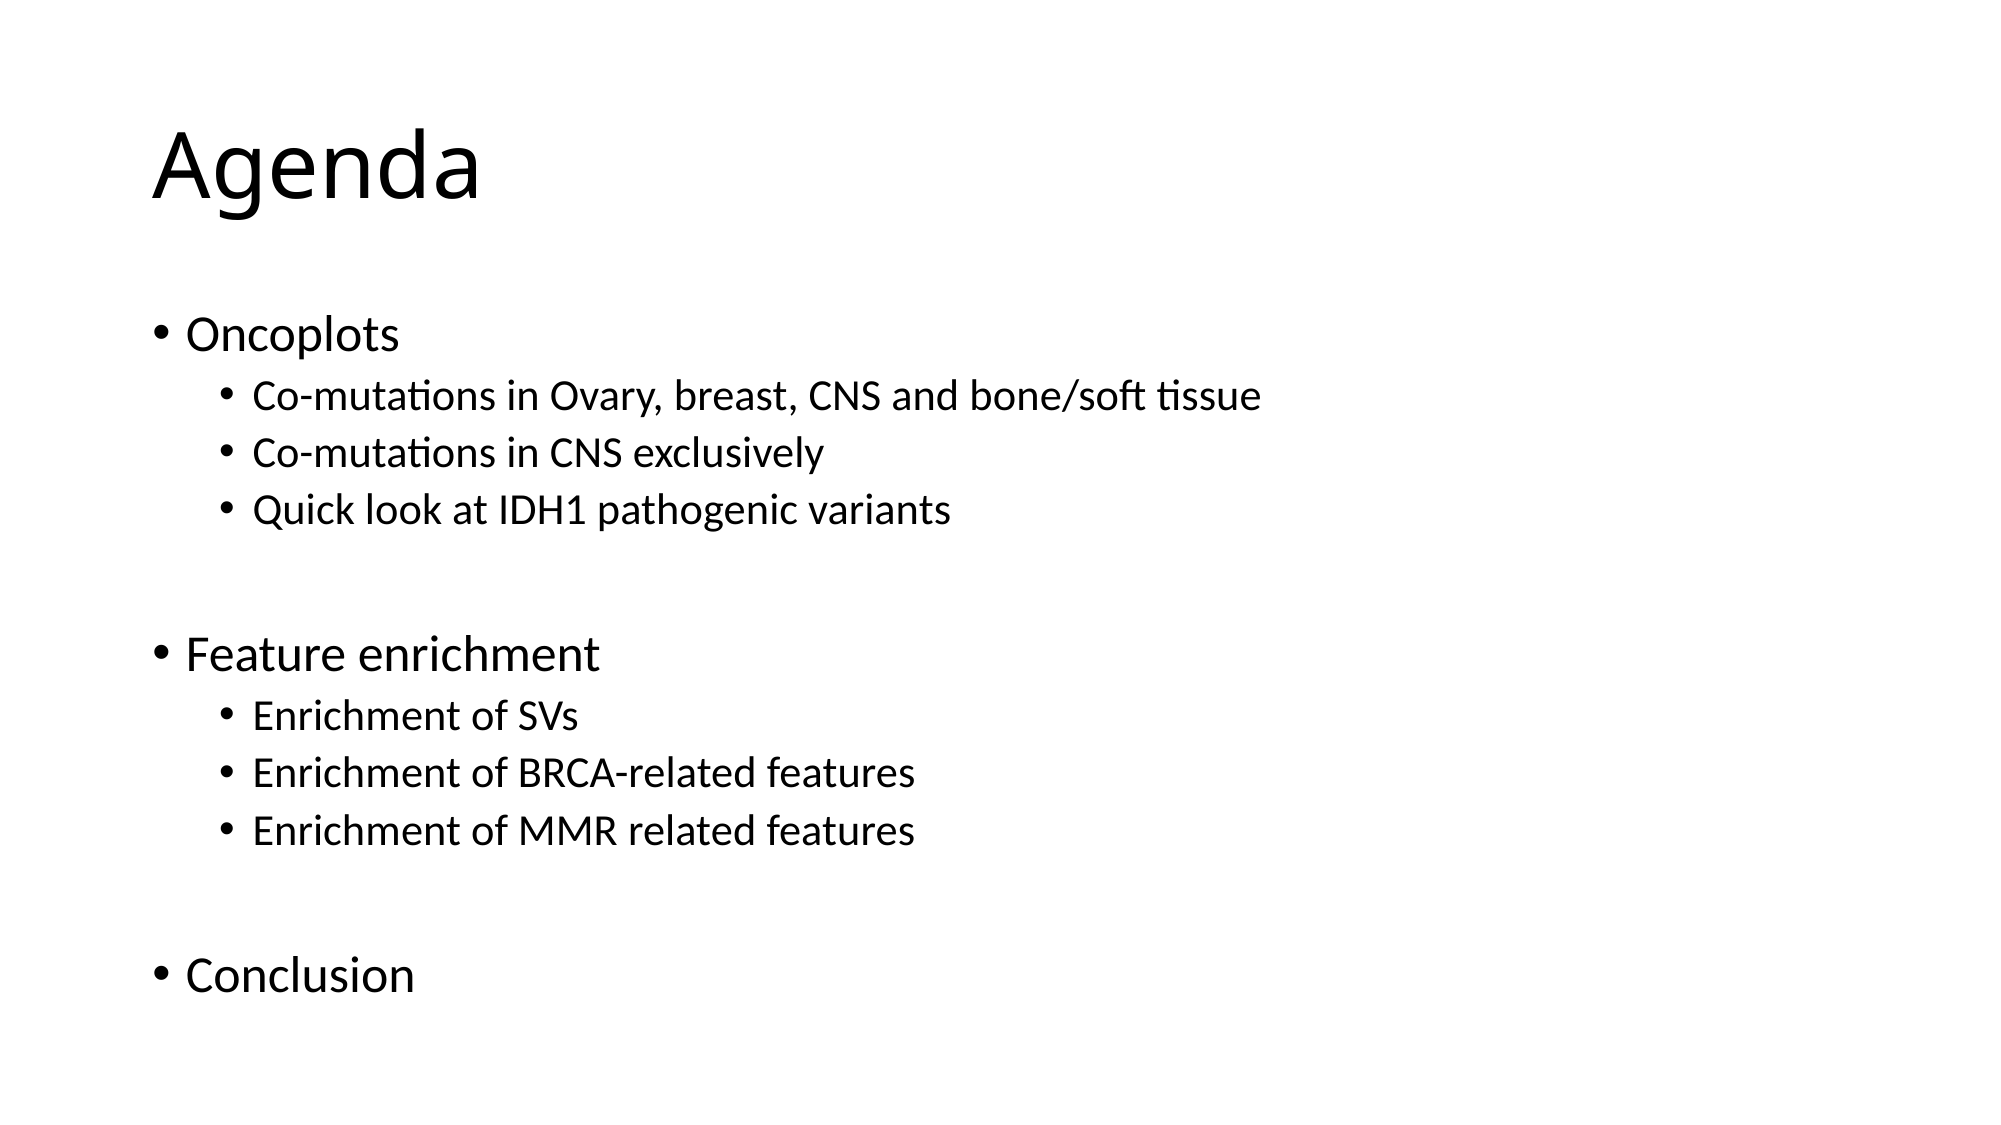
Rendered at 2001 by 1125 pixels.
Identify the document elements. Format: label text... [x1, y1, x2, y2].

list Oncoplots Co-mutations in Ovary, breast, CNS and bone/soft tissue Co-mutations in CNS exclusively Quick look at IDH1 pathogenic variants Feature enrichment Enrichment of SVs Enrichment of BRCA-related features Enrichment of MMR related features Conclusion [137, 299, 1863, 1014]
title Agenda [137, 59, 1863, 278]
